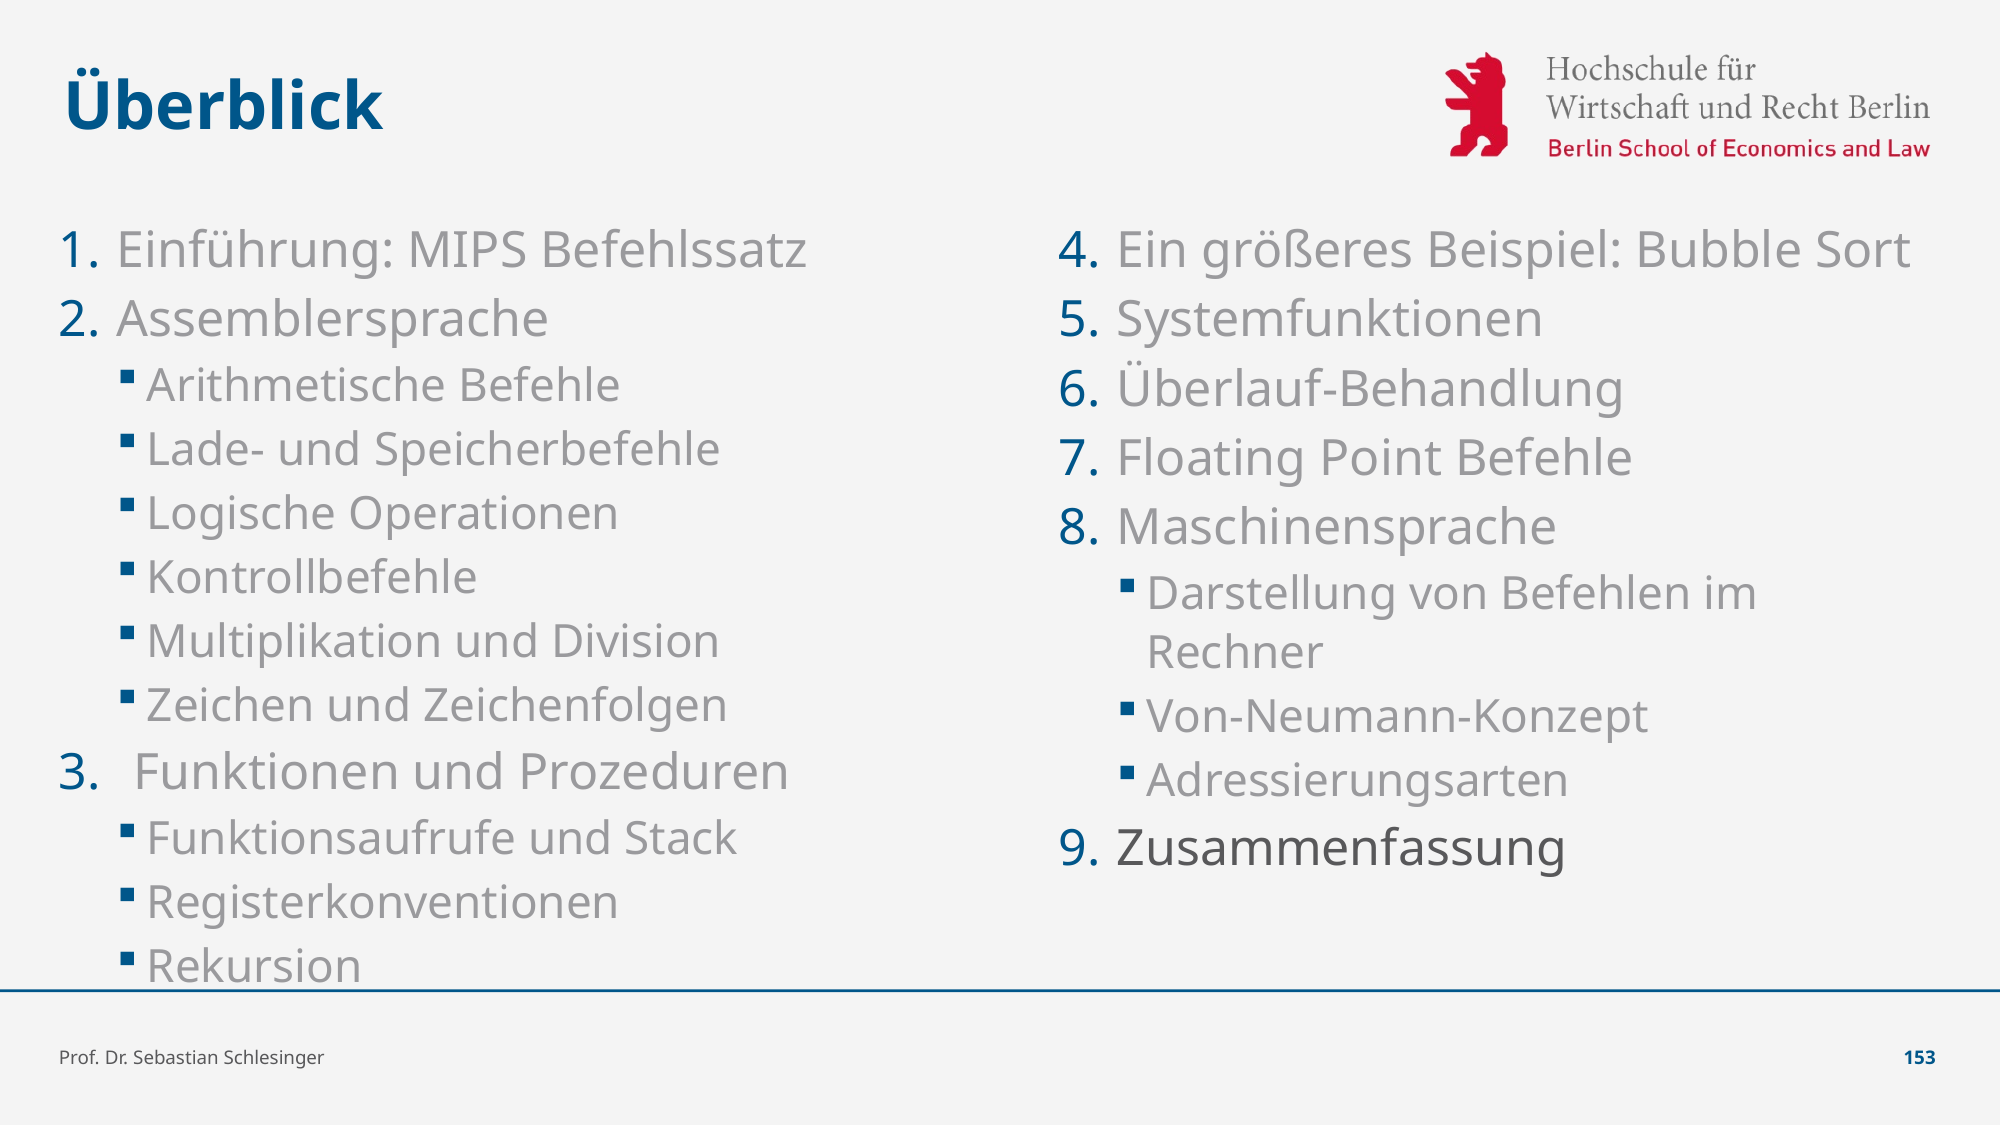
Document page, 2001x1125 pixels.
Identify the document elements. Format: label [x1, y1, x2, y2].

text_box [1059, 212, 1938, 943]
text_box [1064, 237, 1076, 255]
title [63, 56, 1314, 151]
slide_number [1805, 1012, 1941, 1072]
footer [58, 1012, 1440, 1072]
picture [1434, 49, 1937, 165]
list [59, 212, 1059, 943]
